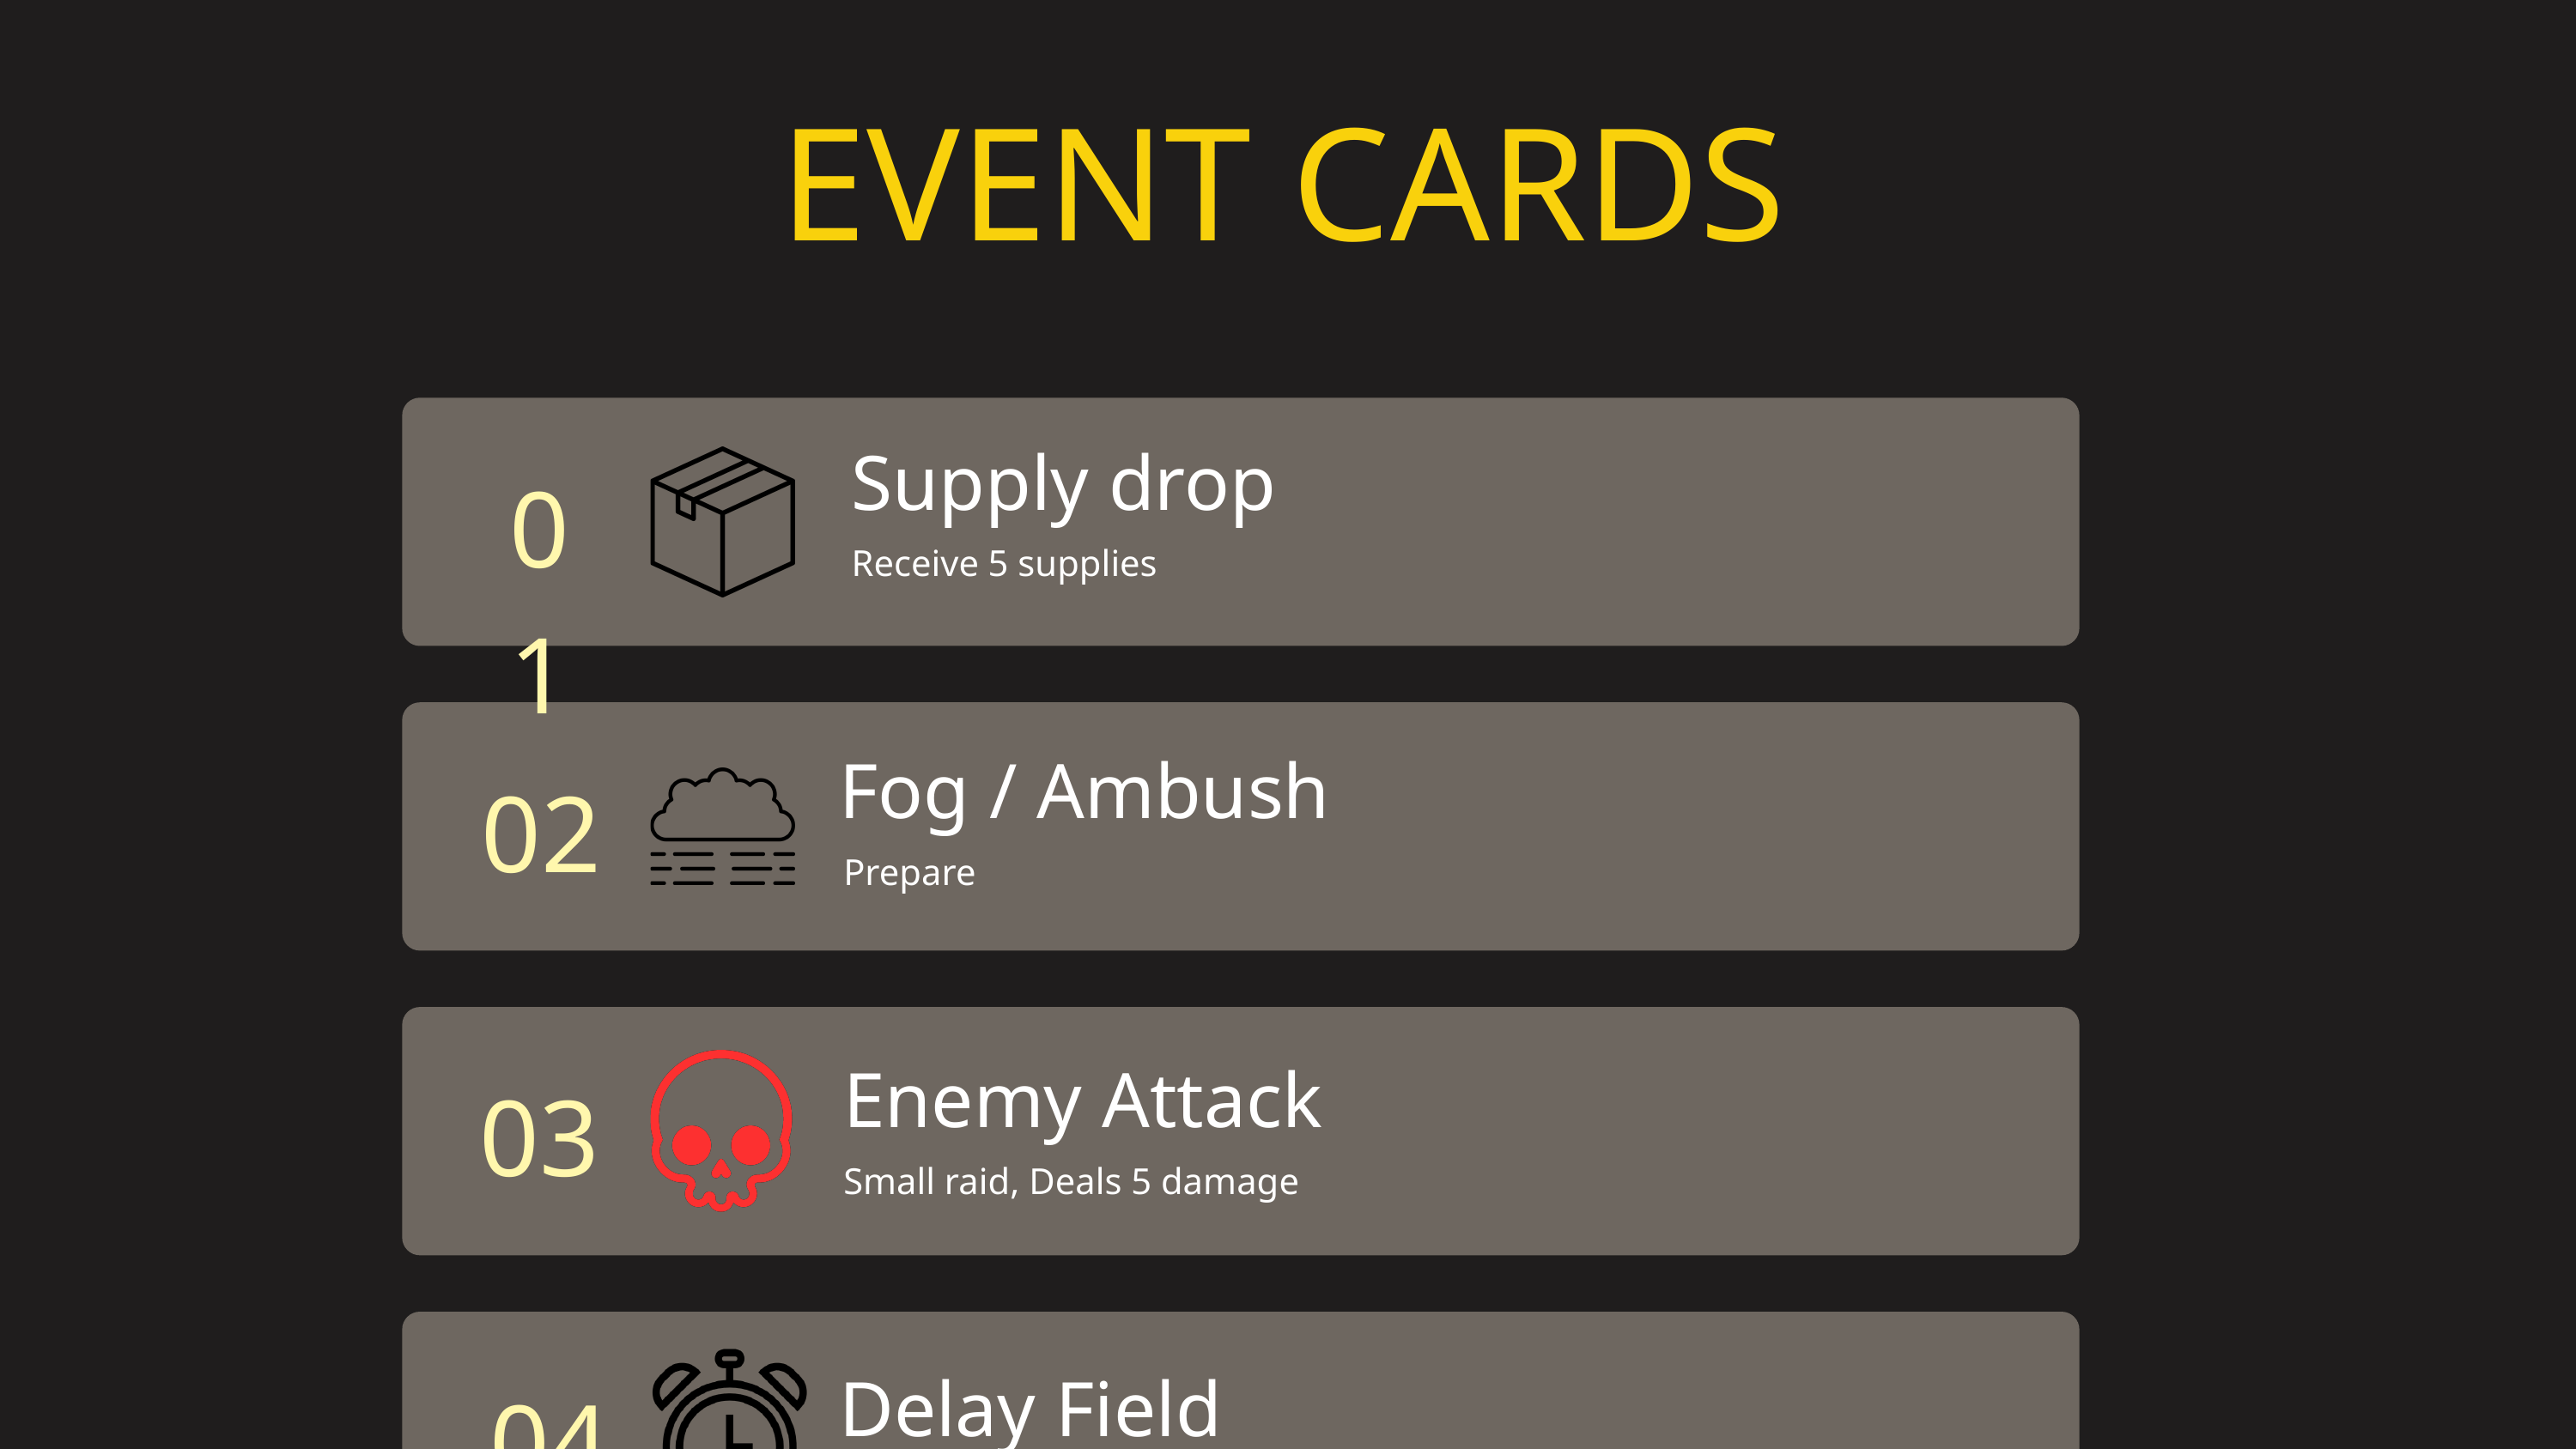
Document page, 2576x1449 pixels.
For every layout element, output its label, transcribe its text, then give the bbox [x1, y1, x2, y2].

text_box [402, 1006, 2080, 1256]
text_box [402, 397, 2080, 646]
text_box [402, 1311, 2080, 1449]
text_box EVENT CARDS [708, 54, 1857, 272]
text_box 01 [484, 656, 594, 700]
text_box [402, 701, 2080, 951]
